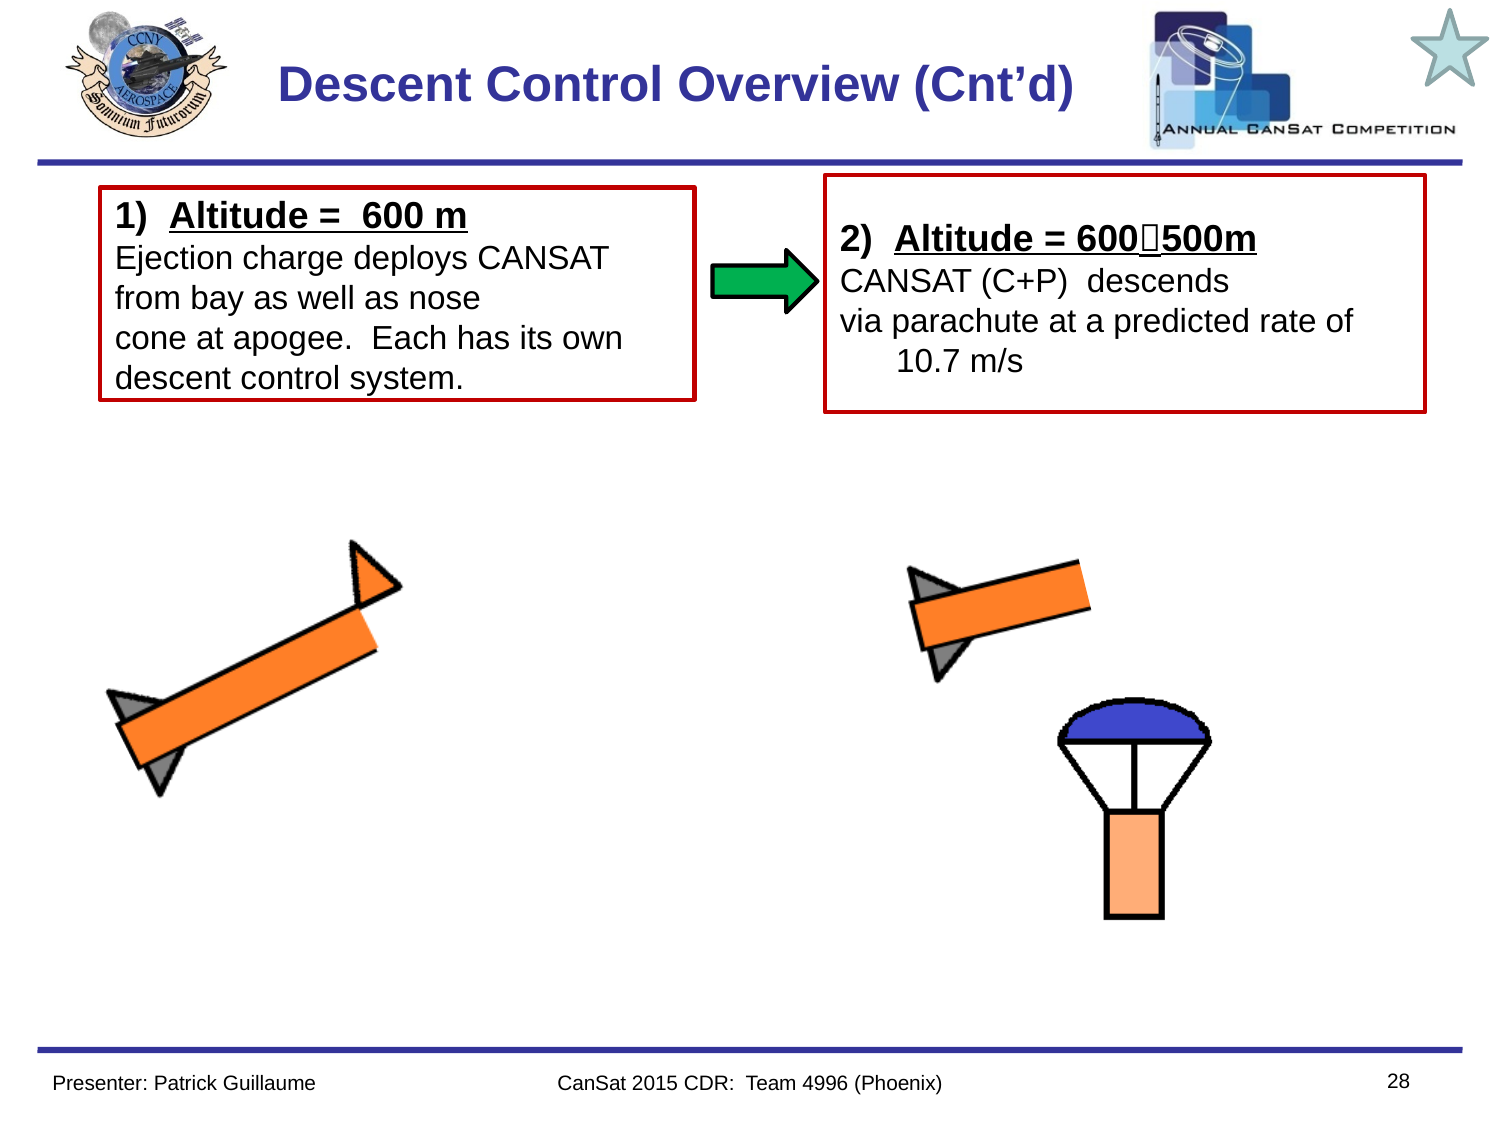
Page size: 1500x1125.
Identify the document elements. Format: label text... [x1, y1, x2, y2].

text_box Presenter: Patrick Guillaume [37, 1062, 413, 1103]
title Descent Control Overview (Cnt’d) [304, 12, 1238, 150]
slide_number 28 [1312, 1059, 1425, 1100]
picture [1427, 54, 1432, 73]
picture [892, 500, 1101, 689]
footer CanSat 2015 CDR: Team 4996 (Phoenix) [450, 1062, 1050, 1103]
picture [1049, 687, 1213, 926]
picture [1142, 1, 1463, 157]
text_box [1410, 7, 1490, 87]
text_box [99, 187, 818, 401]
picture [87, 501, 446, 828]
text_box 2) Altitude = 600500m CANSAT (C+P) descends via parachute at a predicted rate of 10.7 m/s [823, 173, 1427, 414]
picture [0, 0, 301, 151]
